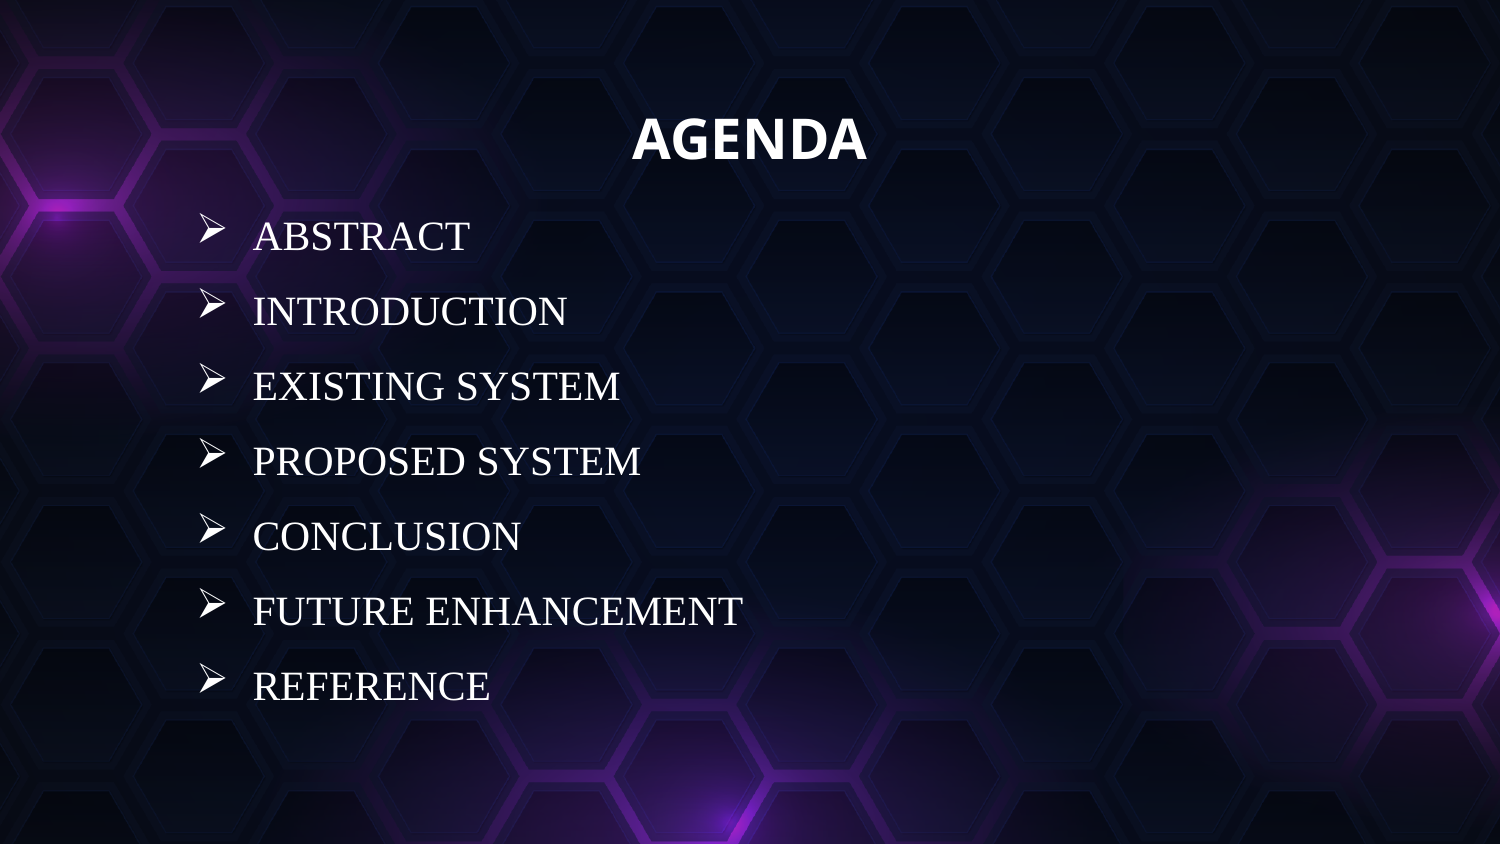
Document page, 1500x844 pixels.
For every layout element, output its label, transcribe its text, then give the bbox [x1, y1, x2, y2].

text_box ABSTRACT INTRODUCTION EXISTING SYSTEM PROPOSED SYSTEM CONCLUSION FUTURE ENHANCEMENT REFERENCE [181, 176, 1328, 716]
title AGENDA [118, 88, 1382, 177]
picture [0, 0, 1500, 844]
